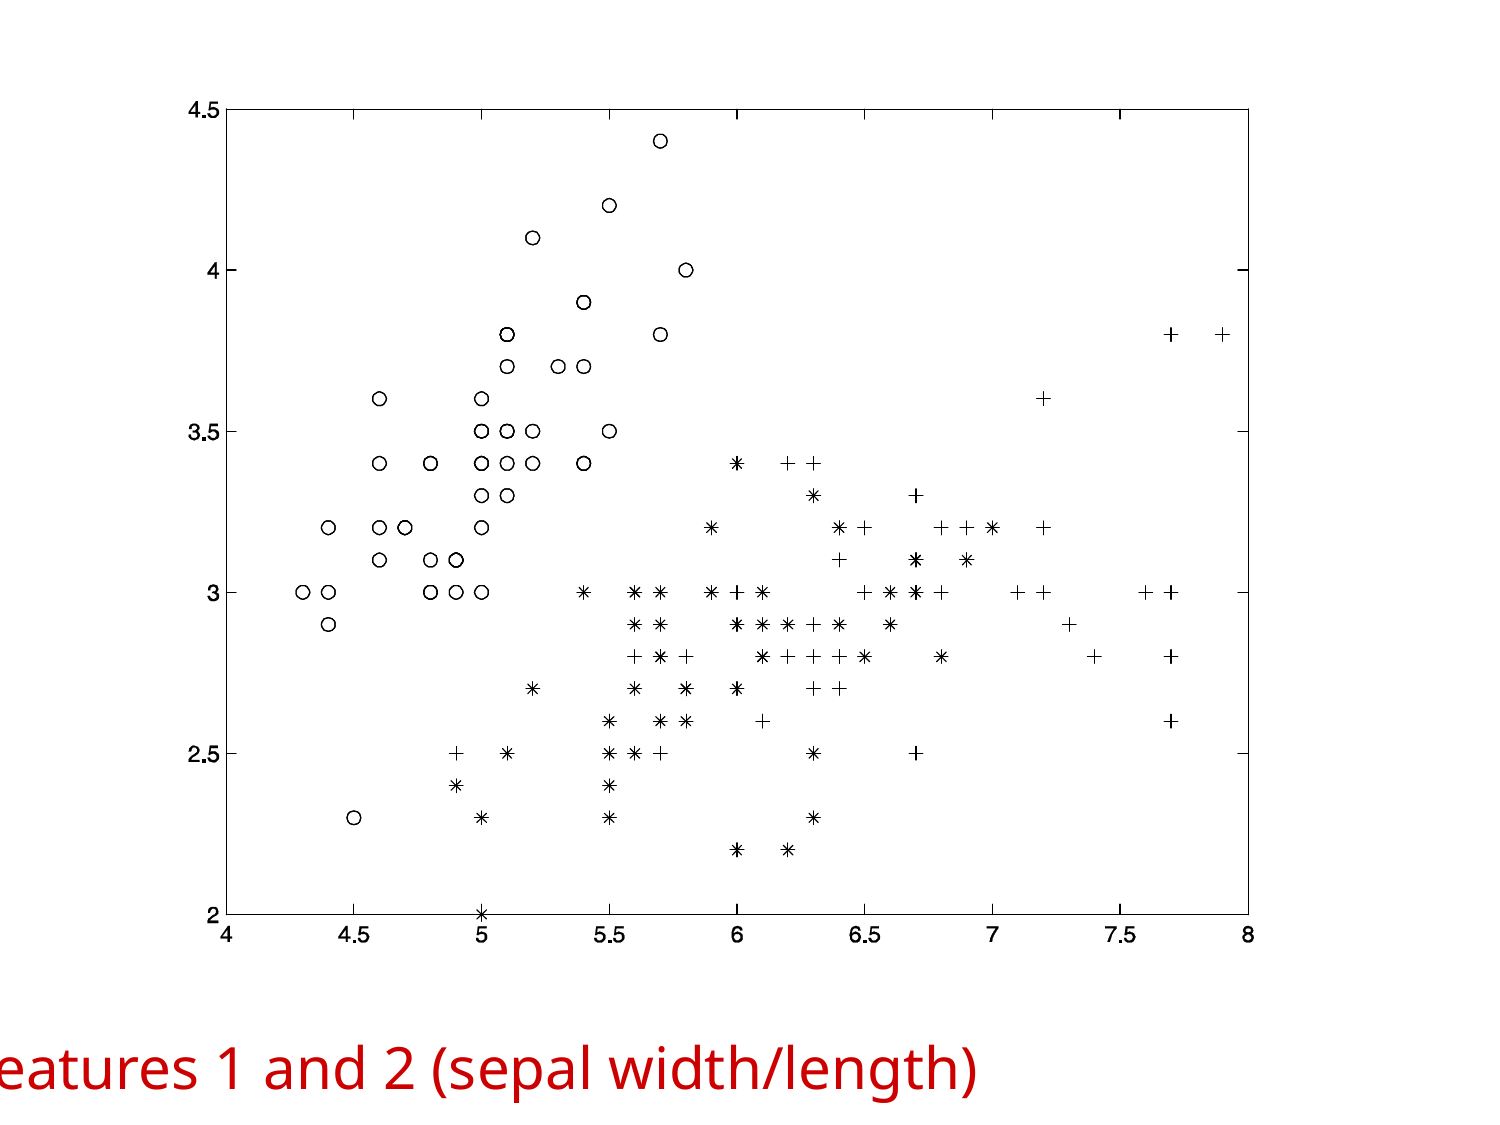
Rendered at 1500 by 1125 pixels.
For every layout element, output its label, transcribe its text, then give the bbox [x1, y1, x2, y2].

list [187, 87, 1263, 948]
text_box Features 1 and 2 (sepal width/length) [0, 1036, 1121, 1108]
